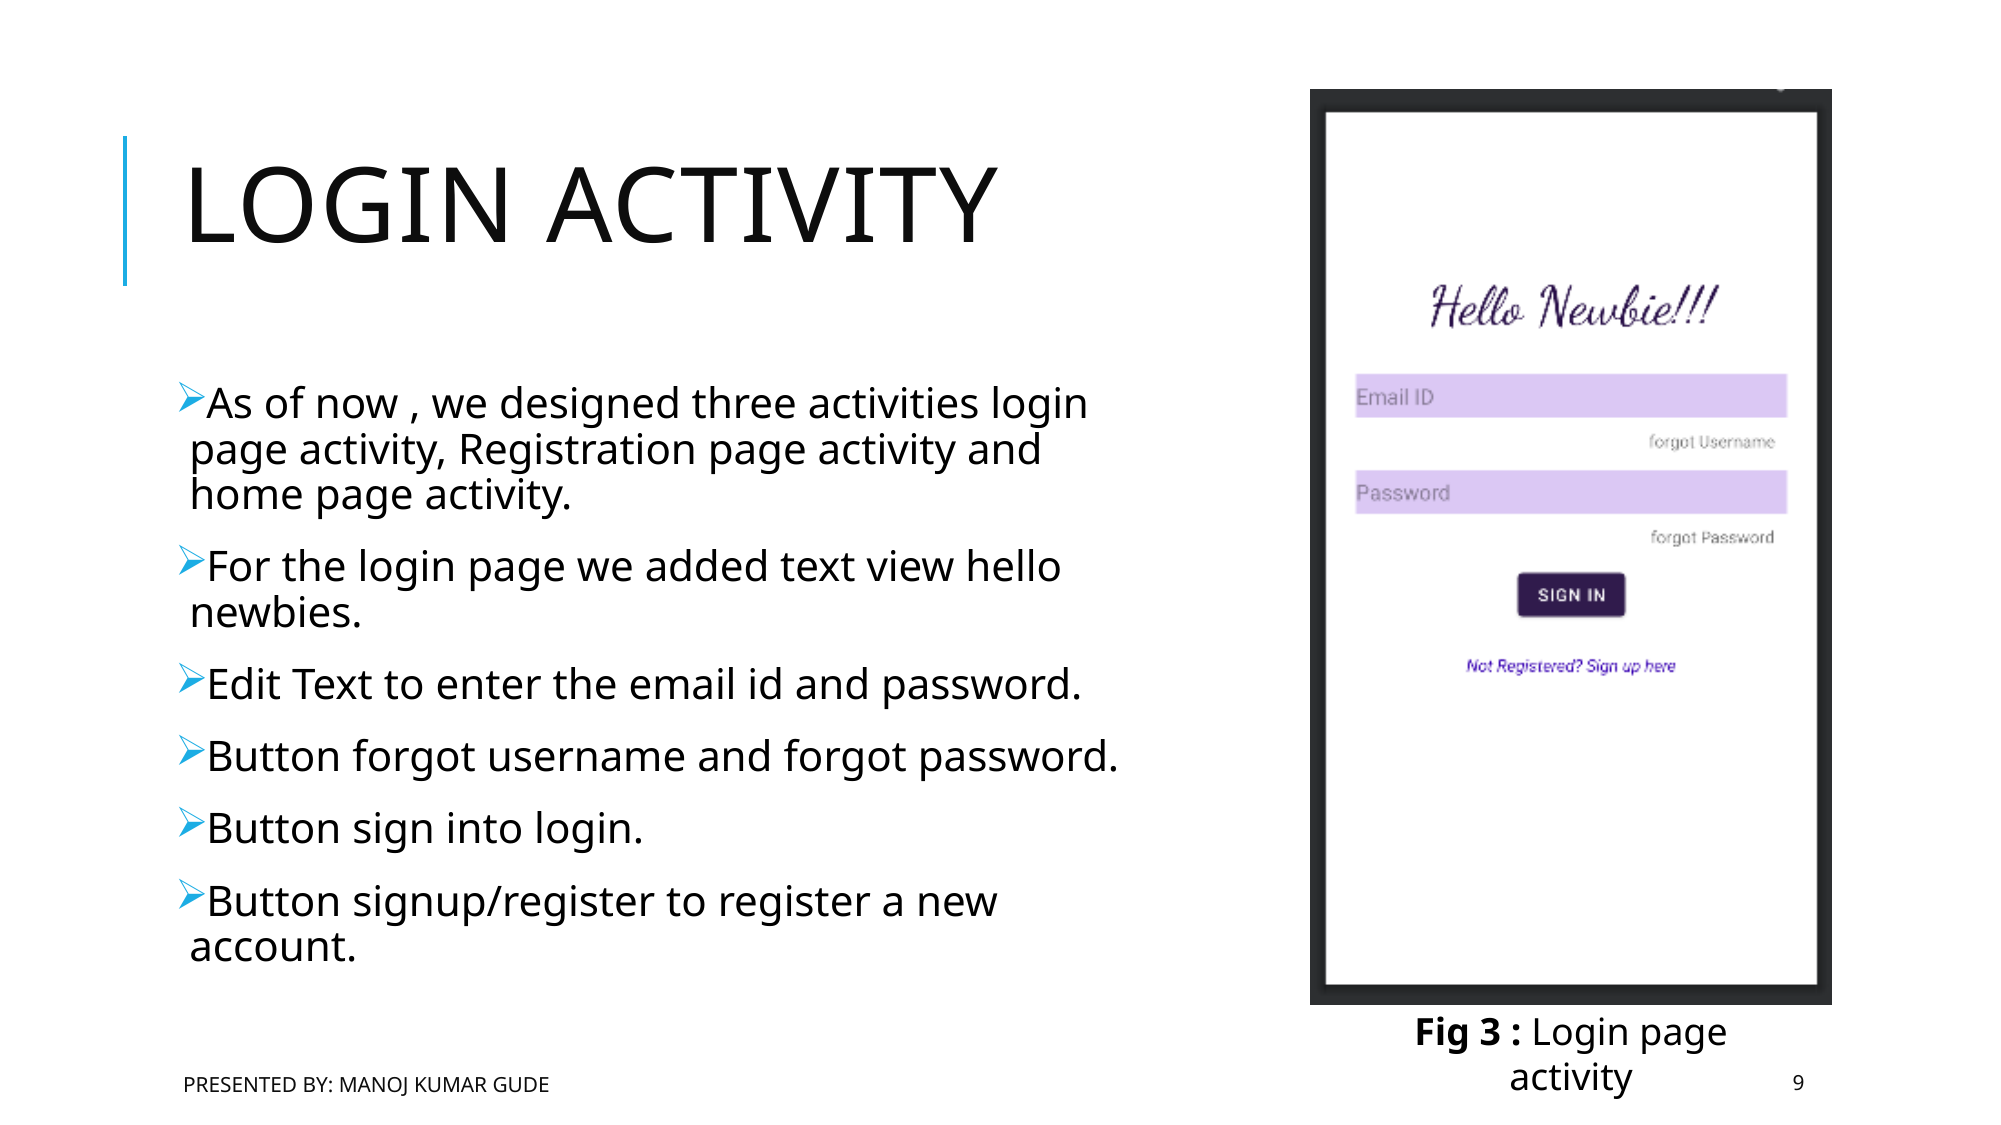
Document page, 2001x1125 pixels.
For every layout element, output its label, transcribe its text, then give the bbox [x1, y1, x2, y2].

title LOGIN Activity [168, 89, 1137, 336]
footer Presented by: Manoj Kumar Gude [168, 1061, 1137, 1107]
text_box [1310, 89, 1833, 1062]
slide_number 9 [1777, 1061, 1938, 1107]
list As of now , we designed three activities login page activity, Registration page activity and home page activity. For the login page we added text view hello newbies. Edit Text to enter the email id and password. Button forgot username and forgot password. Button sign into login. Button signup/register to register a new account. [168, 375, 1137, 1020]
